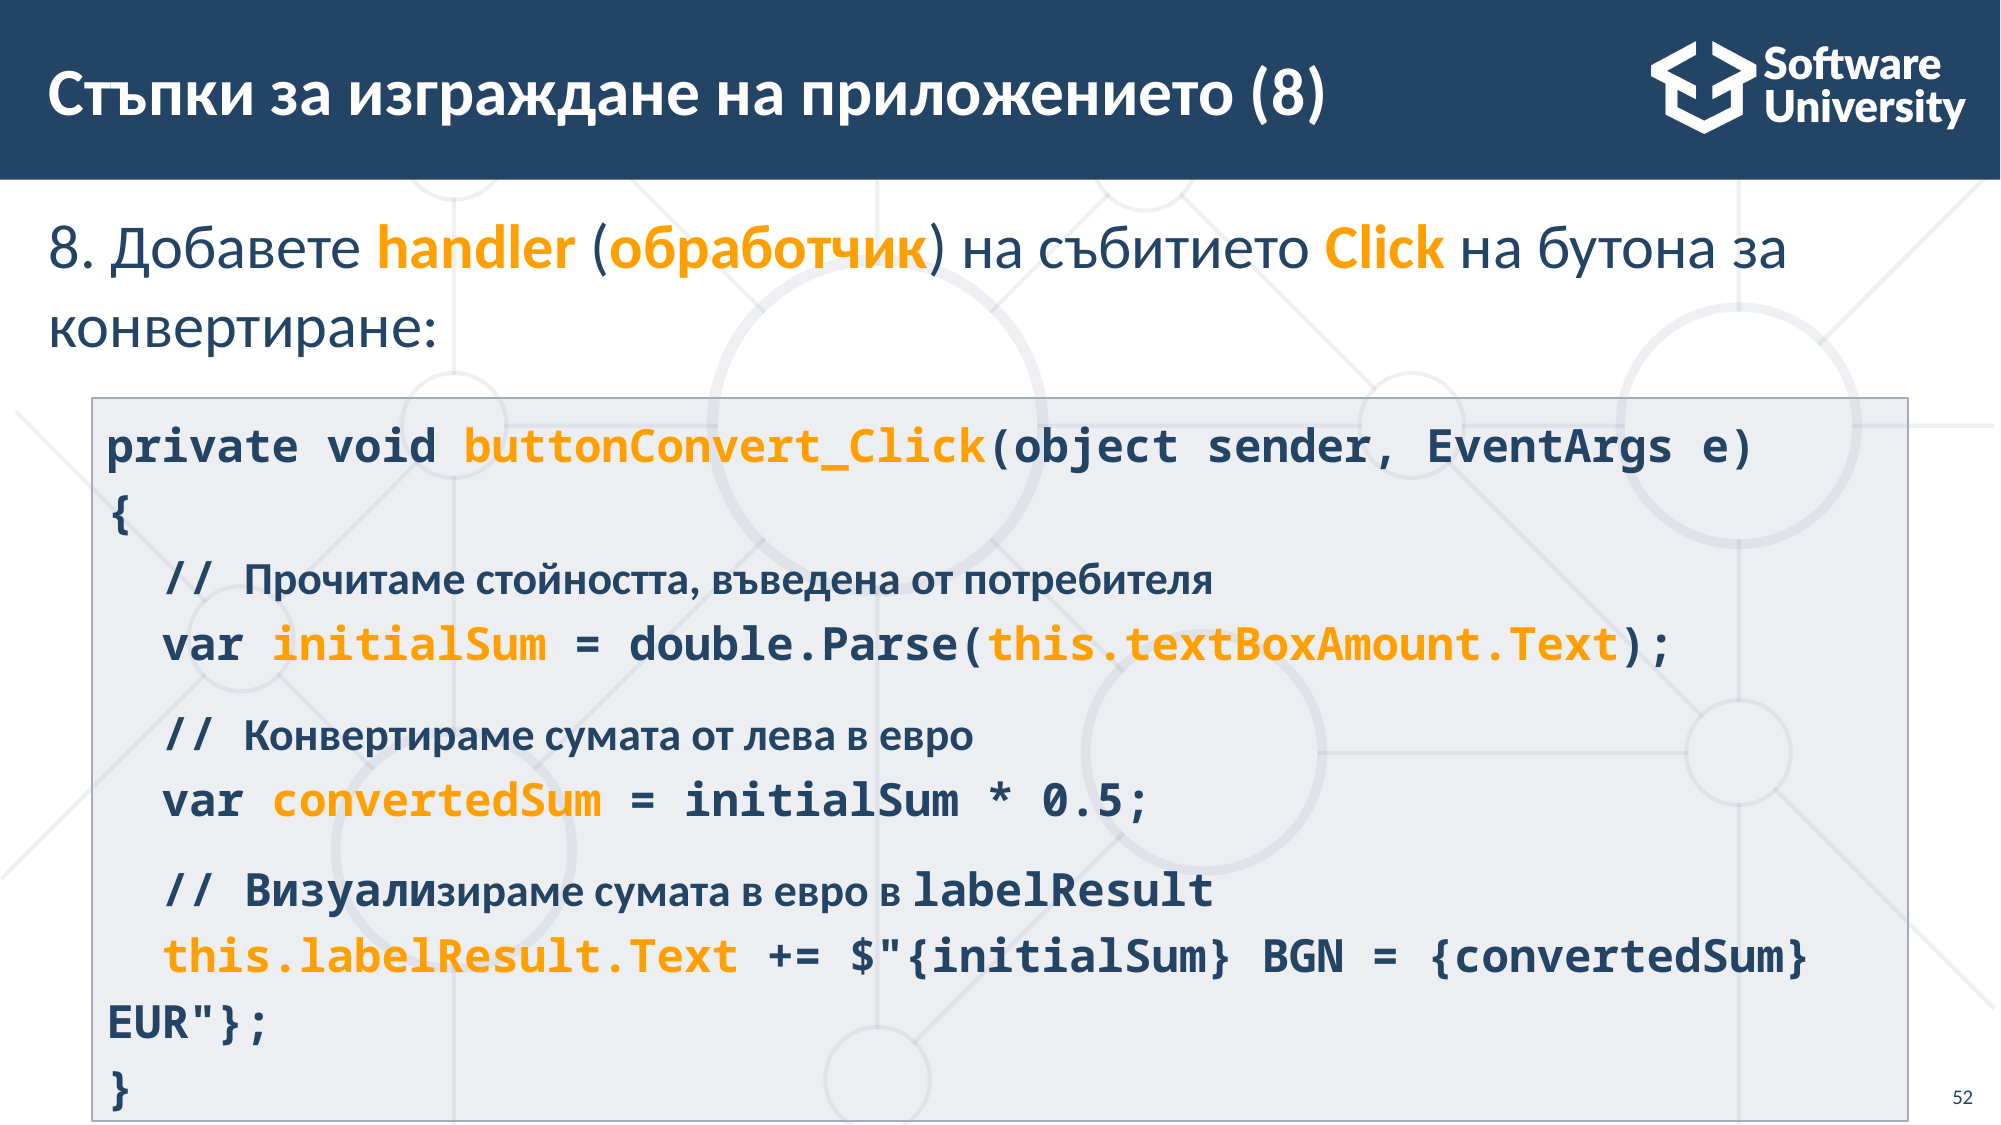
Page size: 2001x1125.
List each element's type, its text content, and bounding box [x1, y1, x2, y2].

text_box private void buttonConvert_Click(object sender, EventArgs e) { // Прочитаме стойността, въведена от потребителя var initialSum = double.Parse(this.textBoxAmount.Text); // Конвертираме сумата от лева в евро var convertedSum = initialSum * 0.5; // Визуализираме сумата в евро в labelResult this.labelResult.Text += $"{initialSum} BGN = {convertedSum} EUR"}; } [91, 398, 1908, 1121]
list 8. Добавете handler (обработчик) на събитието Click на бутона за конвертиране: [31, 196, 1970, 1104]
title Стъпки за изграждане на приложението (8) [31, 16, 1625, 162]
picture [1651, 41, 1966, 134]
slide_number 52 [1927, 1067, 1989, 1117]
